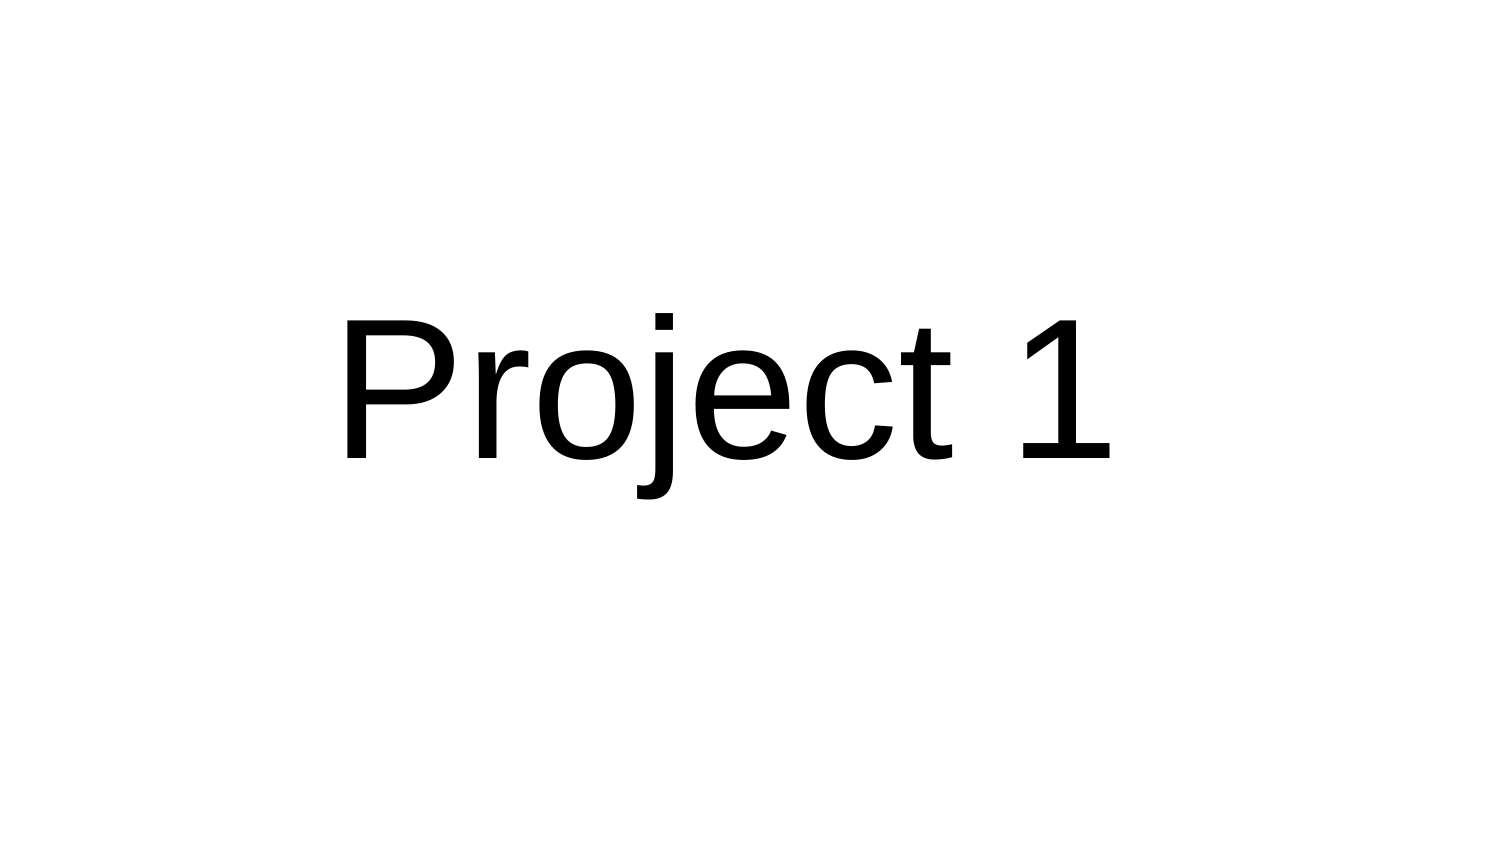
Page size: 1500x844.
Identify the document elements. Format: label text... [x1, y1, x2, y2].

title Project 1 [331, 187, 1153, 599]
